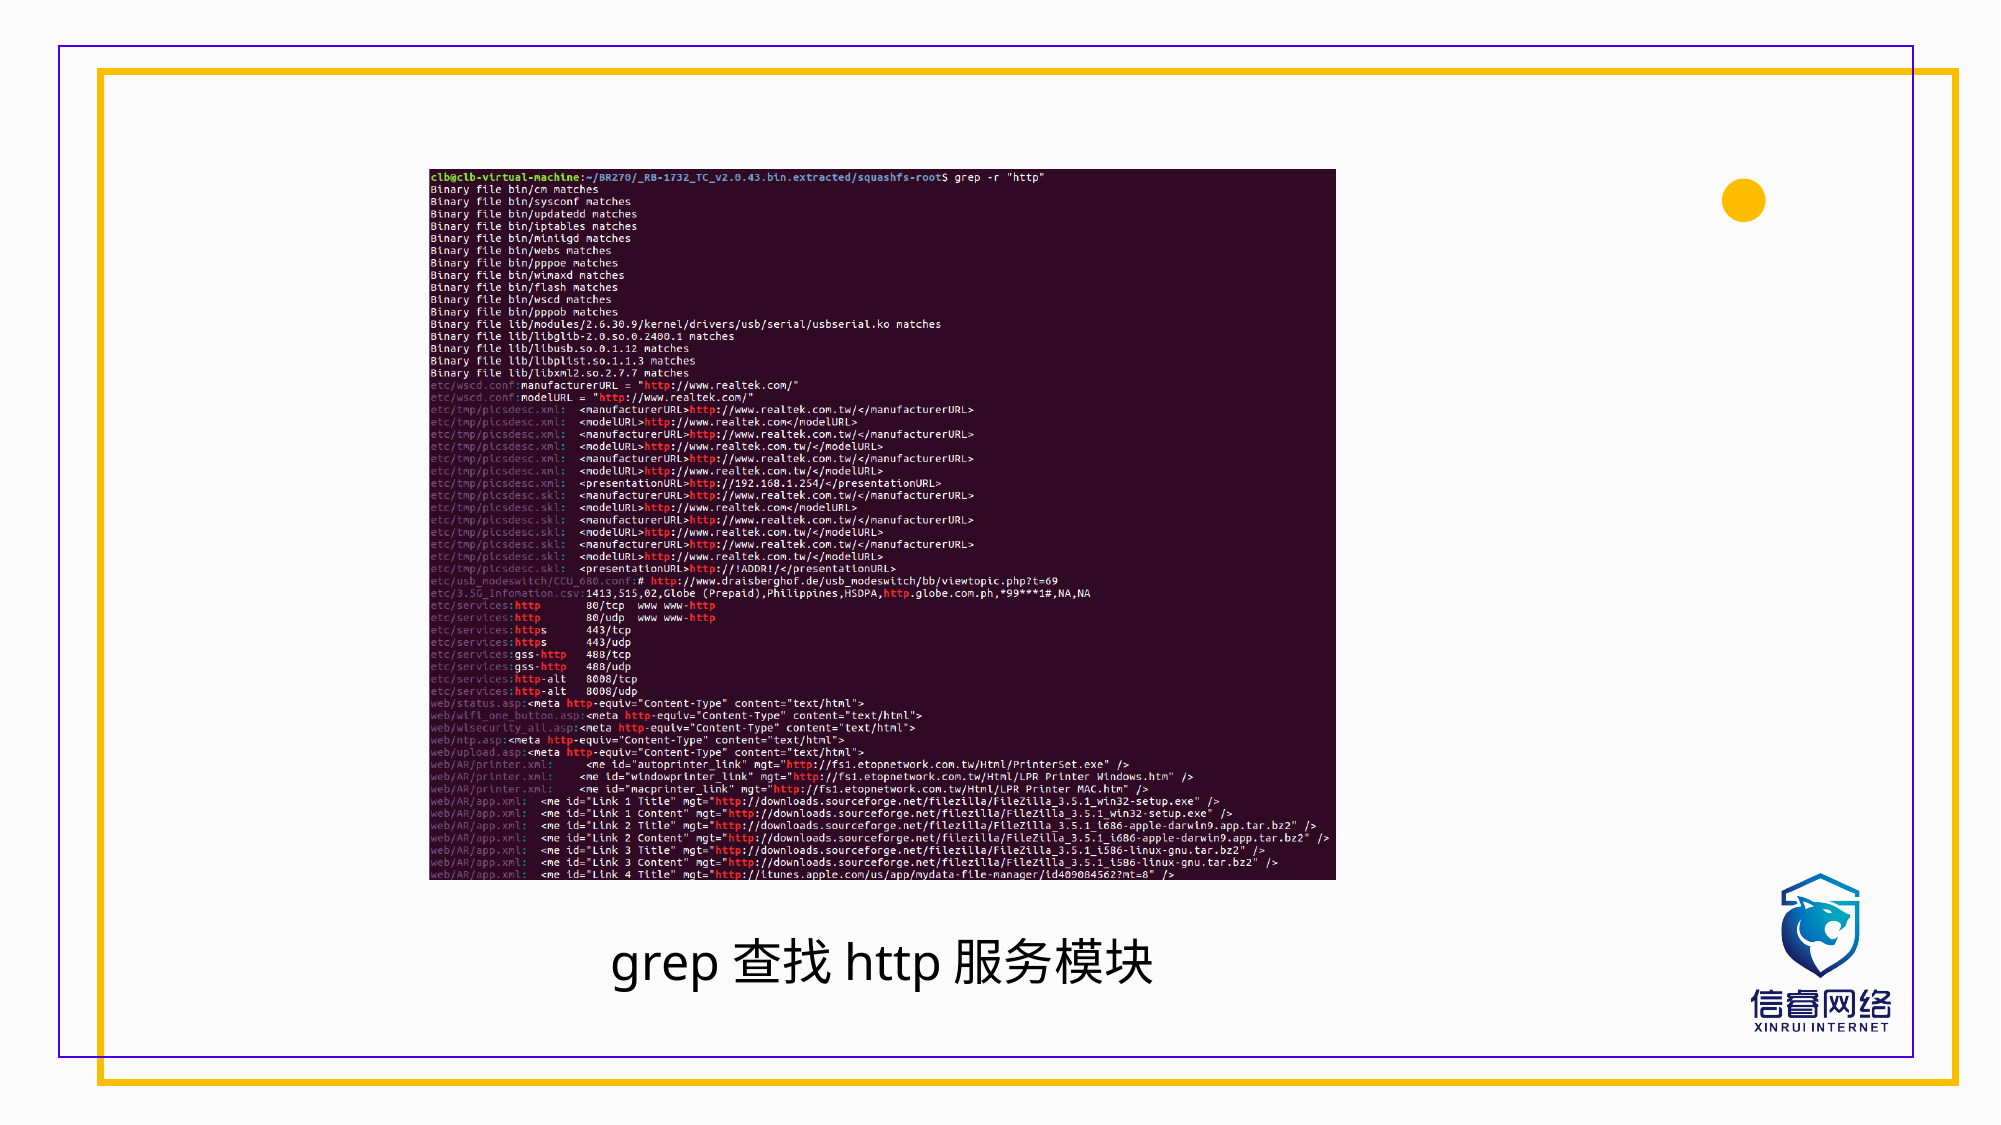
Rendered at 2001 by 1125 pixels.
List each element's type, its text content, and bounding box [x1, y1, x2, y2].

picture [429, 169, 1336, 880]
text_box [99, 70, 1956, 1083]
text_box grep查找http服务模块 [596, 922, 1169, 998]
text_box [58, 45, 1914, 1058]
